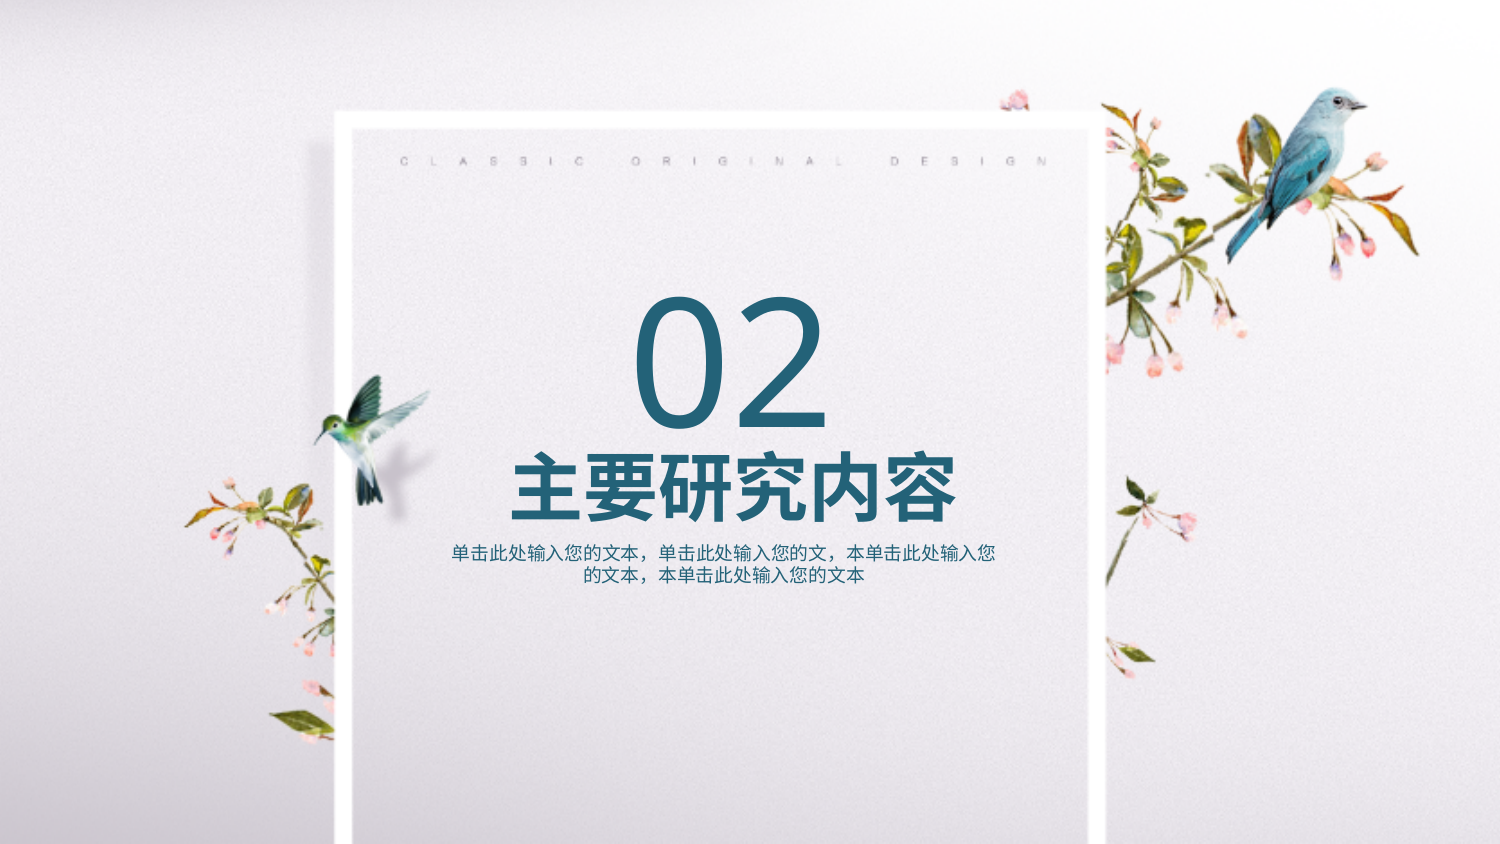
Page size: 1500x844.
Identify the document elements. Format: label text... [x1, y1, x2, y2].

picture [0, 0, 1500, 844]
text_box 02 [586, 239, 877, 432]
text_box 主要研究内容 [307, 432, 1160, 538]
text_box 单击此处输入您的文本，单击此处输入您的文，本单击此处输入您的文本，本单击此处输入您的文本 [428, 534, 1020, 594]
